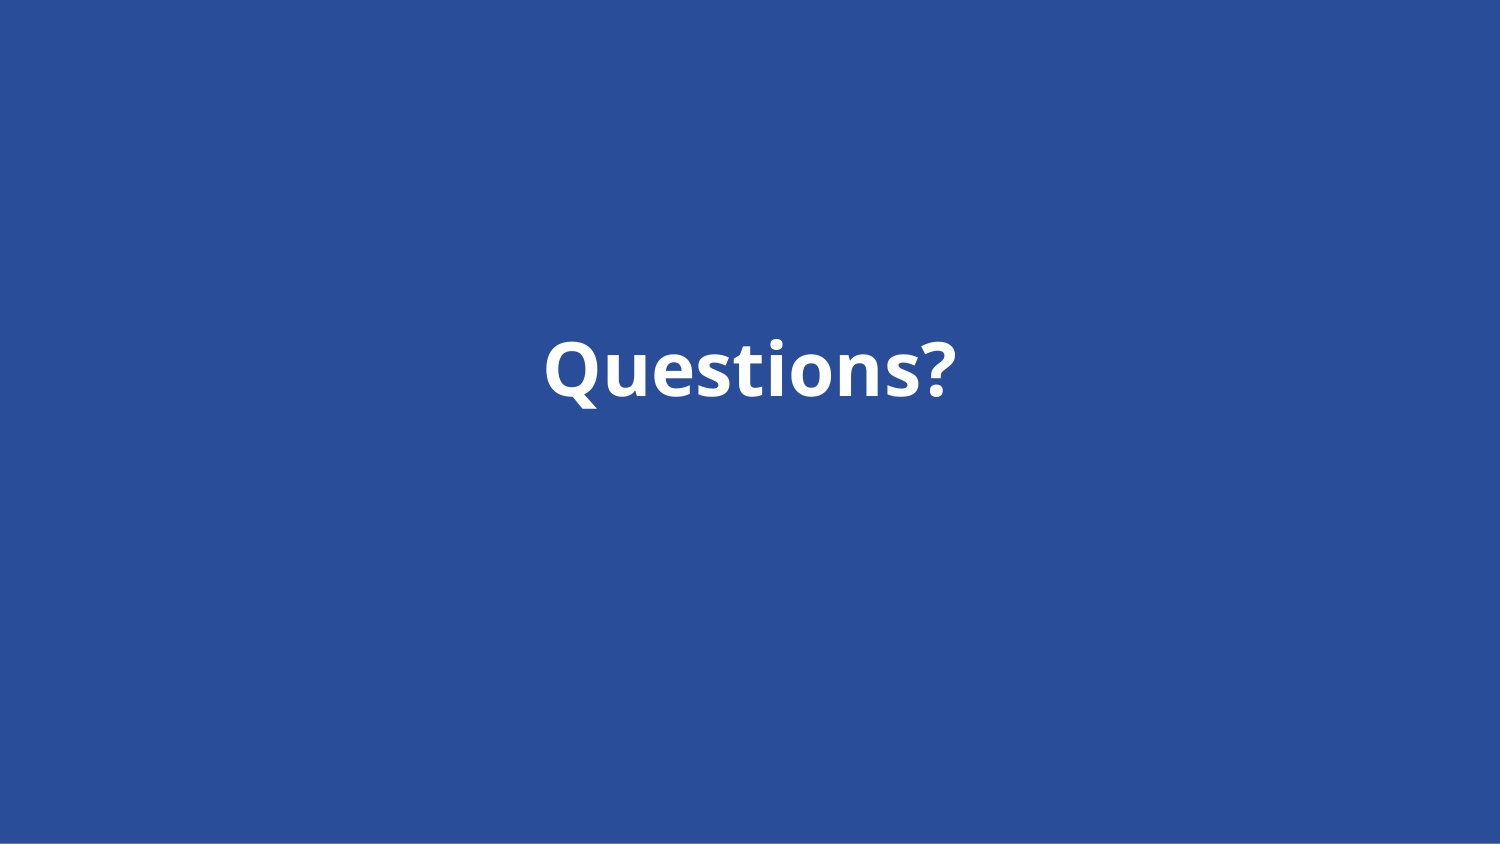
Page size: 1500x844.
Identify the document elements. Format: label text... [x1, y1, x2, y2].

text_box Questions? [137, 306, 1363, 450]
